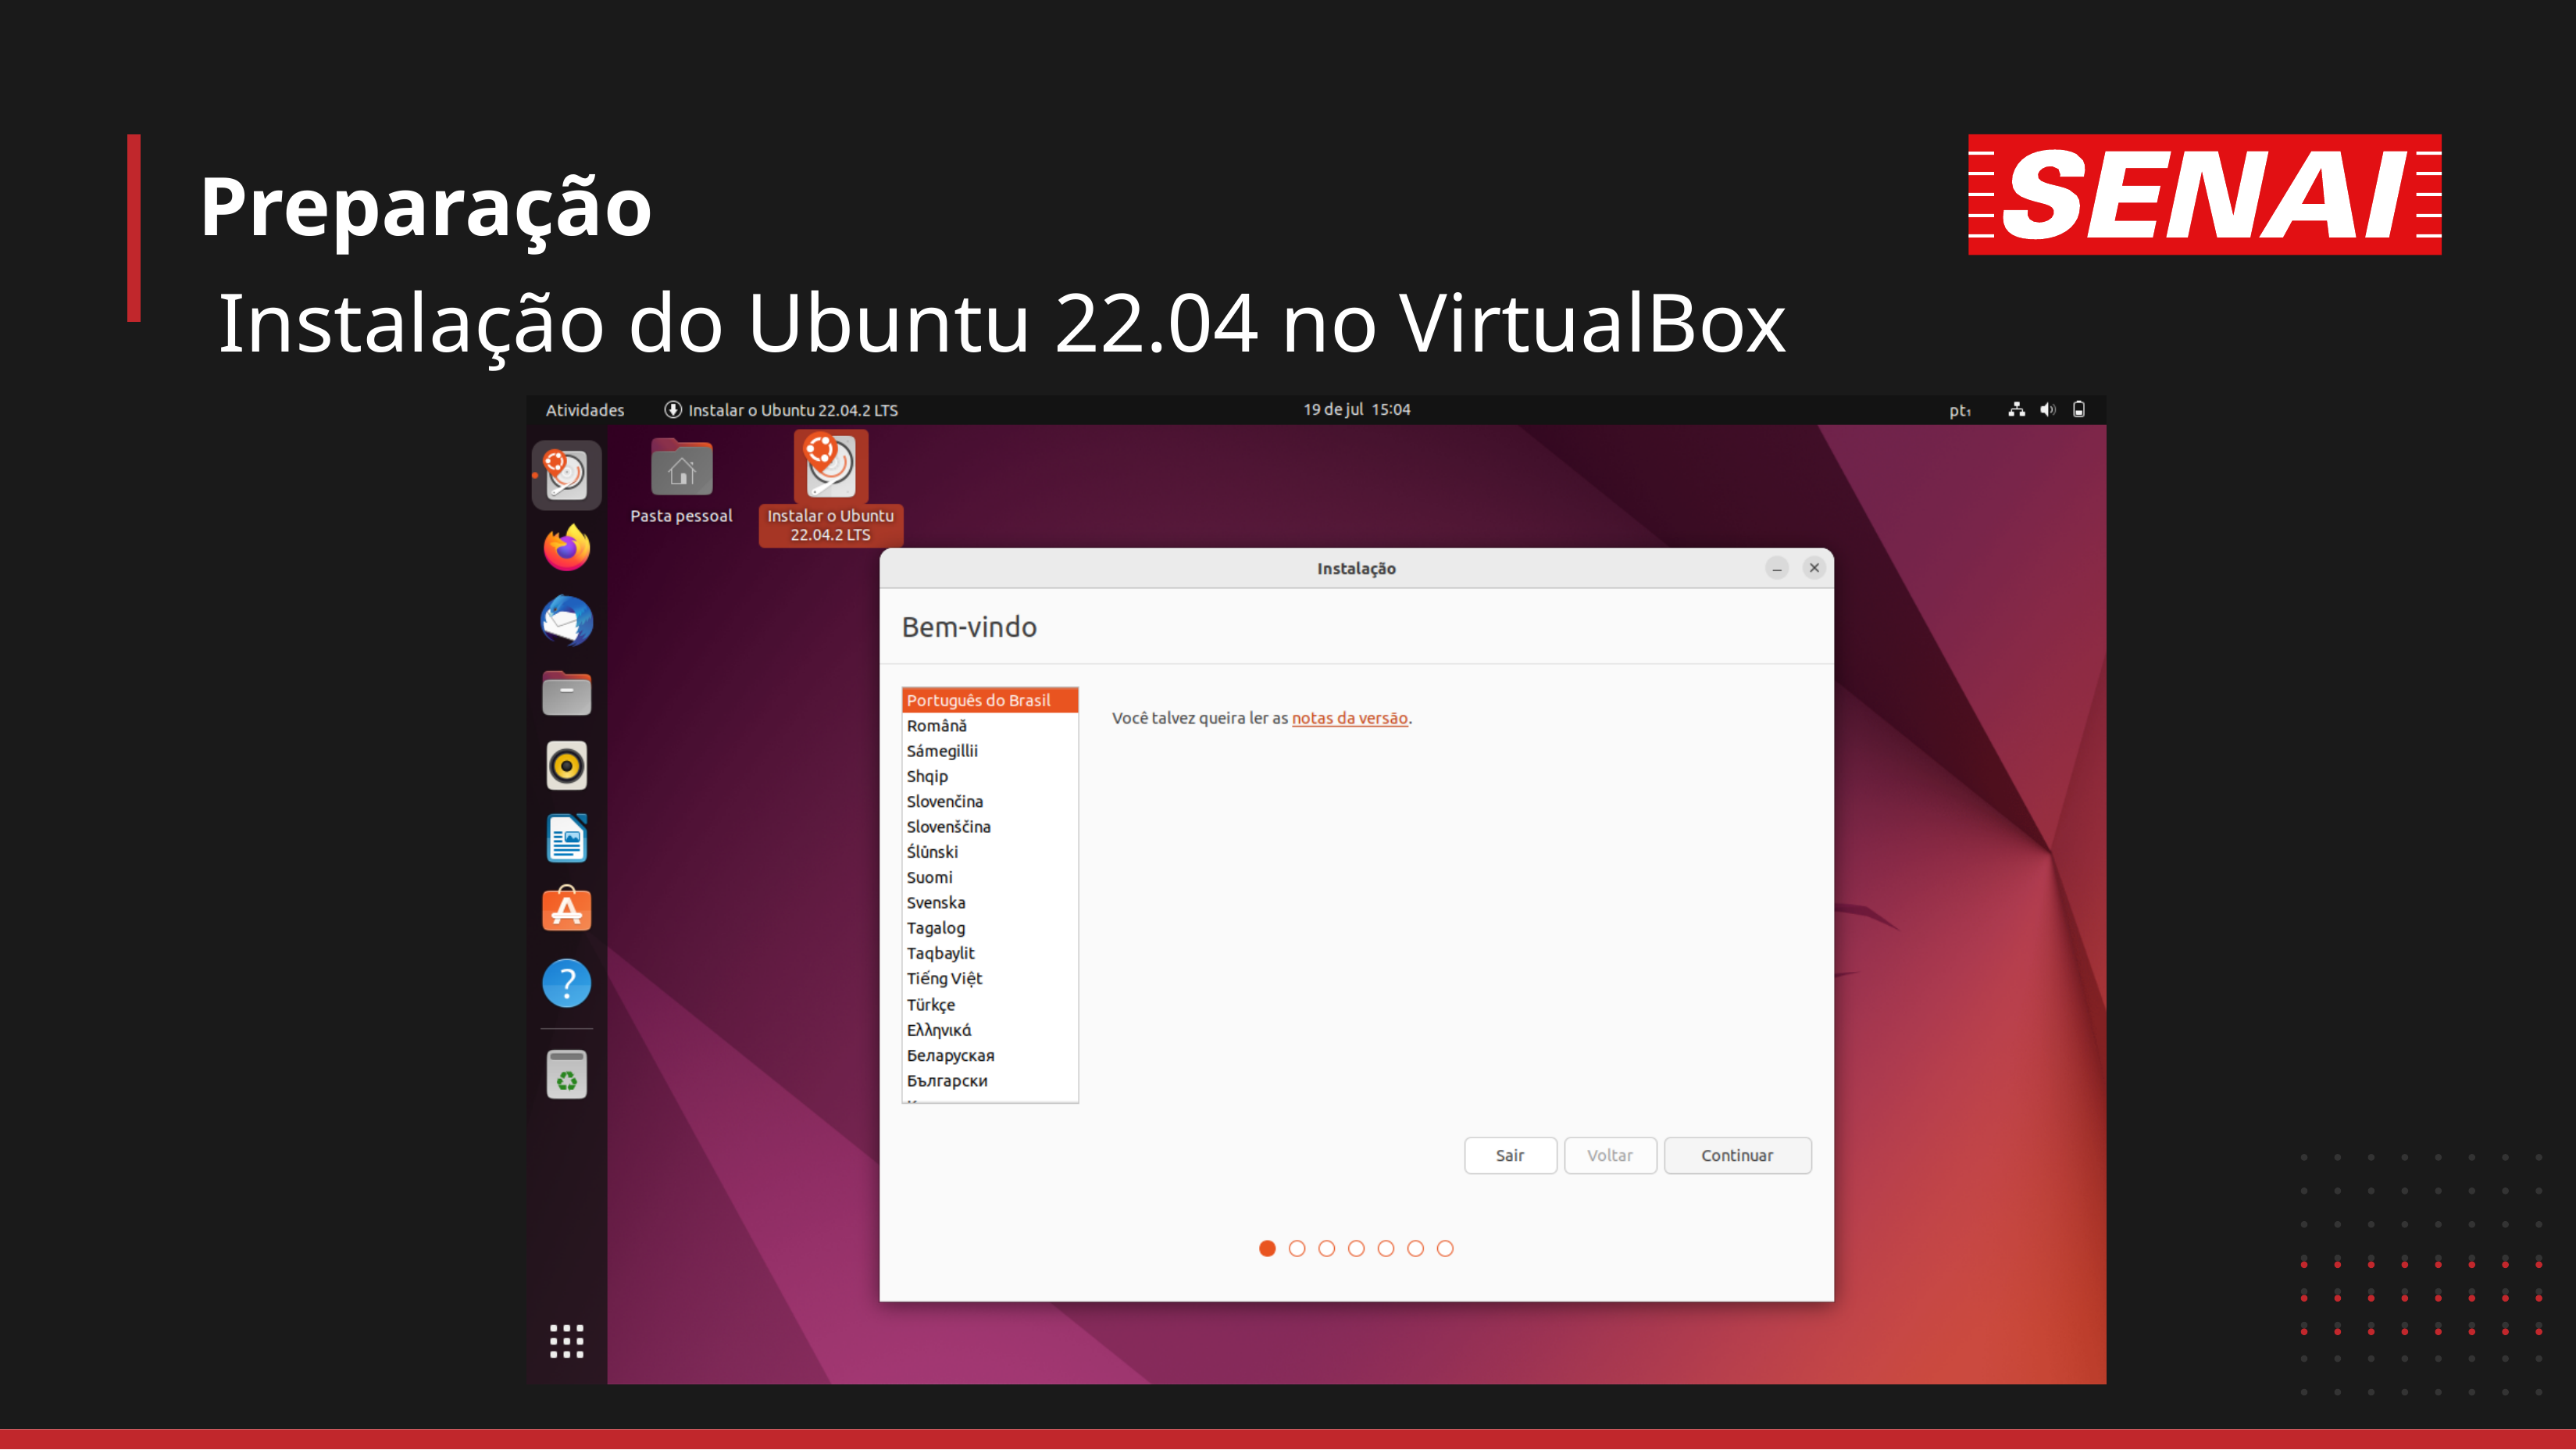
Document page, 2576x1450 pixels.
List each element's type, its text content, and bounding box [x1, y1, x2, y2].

text_box [2468, 1154, 2476, 1161]
text_box [2334, 1221, 2342, 1228]
text_box [2468, 1221, 2476, 1228]
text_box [2300, 1261, 2543, 1336]
text_box [2435, 1188, 2442, 1195]
text_box [2334, 1154, 2342, 1161]
text_box [2401, 1388, 2409, 1396]
text_box [2367, 1388, 2375, 1396]
text_box [2535, 1154, 2542, 1161]
text_box [2334, 1254, 2342, 1260]
text_box [2468, 1388, 2476, 1396]
text_box [2367, 1254, 2375, 1260]
text_box [2502, 1154, 2509, 1161]
text_box [2401, 1254, 2409, 1260]
text_box [2401, 1355, 2409, 1362]
text_box [2502, 1388, 2509, 1396]
text_box [2300, 1188, 2308, 1195]
text_box [2435, 1388, 2442, 1396]
text_box [2435, 1355, 2442, 1362]
text_box [2535, 1355, 2542, 1362]
text_box [2401, 1188, 2409, 1195]
text_box [0, 1429, 2576, 1449]
text_box [2401, 1221, 2409, 1228]
text_box [2300, 1154, 2308, 1161]
text_box [2502, 1355, 2509, 1362]
text_box [2367, 1221, 2375, 1228]
text_box [2300, 1221, 2308, 1228]
text_box [2468, 1188, 2476, 1195]
text_box [2334, 1355, 2342, 1362]
text_box [2535, 1188, 2542, 1195]
text_box [2468, 1254, 2476, 1260]
text_box [2502, 1254, 2509, 1260]
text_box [1968, 134, 2442, 255]
text_box [2435, 1221, 2442, 1228]
text_box [2435, 1254, 2442, 1260]
text_box [2502, 1188, 2509, 1195]
text_box [2535, 1254, 2542, 1261]
picture [526, 395, 2107, 1384]
text_box [2367, 1188, 2375, 1195]
text_box [2300, 1388, 2308, 1396]
text_box [2401, 1154, 2409, 1161]
text_box [2535, 1221, 2542, 1228]
text_box [2334, 1188, 2342, 1195]
text_box [2468, 1355, 2476, 1362]
text_box [2300, 1355, 2308, 1362]
text_box [2502, 1221, 2509, 1228]
text_box [2535, 1388, 2542, 1396]
title Preparação Instalação do Ubuntu 22.04 no VirtualBox [196, 134, 2472, 378]
text_box [2367, 1154, 2375, 1161]
text_box [2367, 1355, 2375, 1362]
text_box [2334, 1388, 2342, 1396]
text_box [2300, 1254, 2308, 1261]
text_box [2435, 1154, 2442, 1161]
